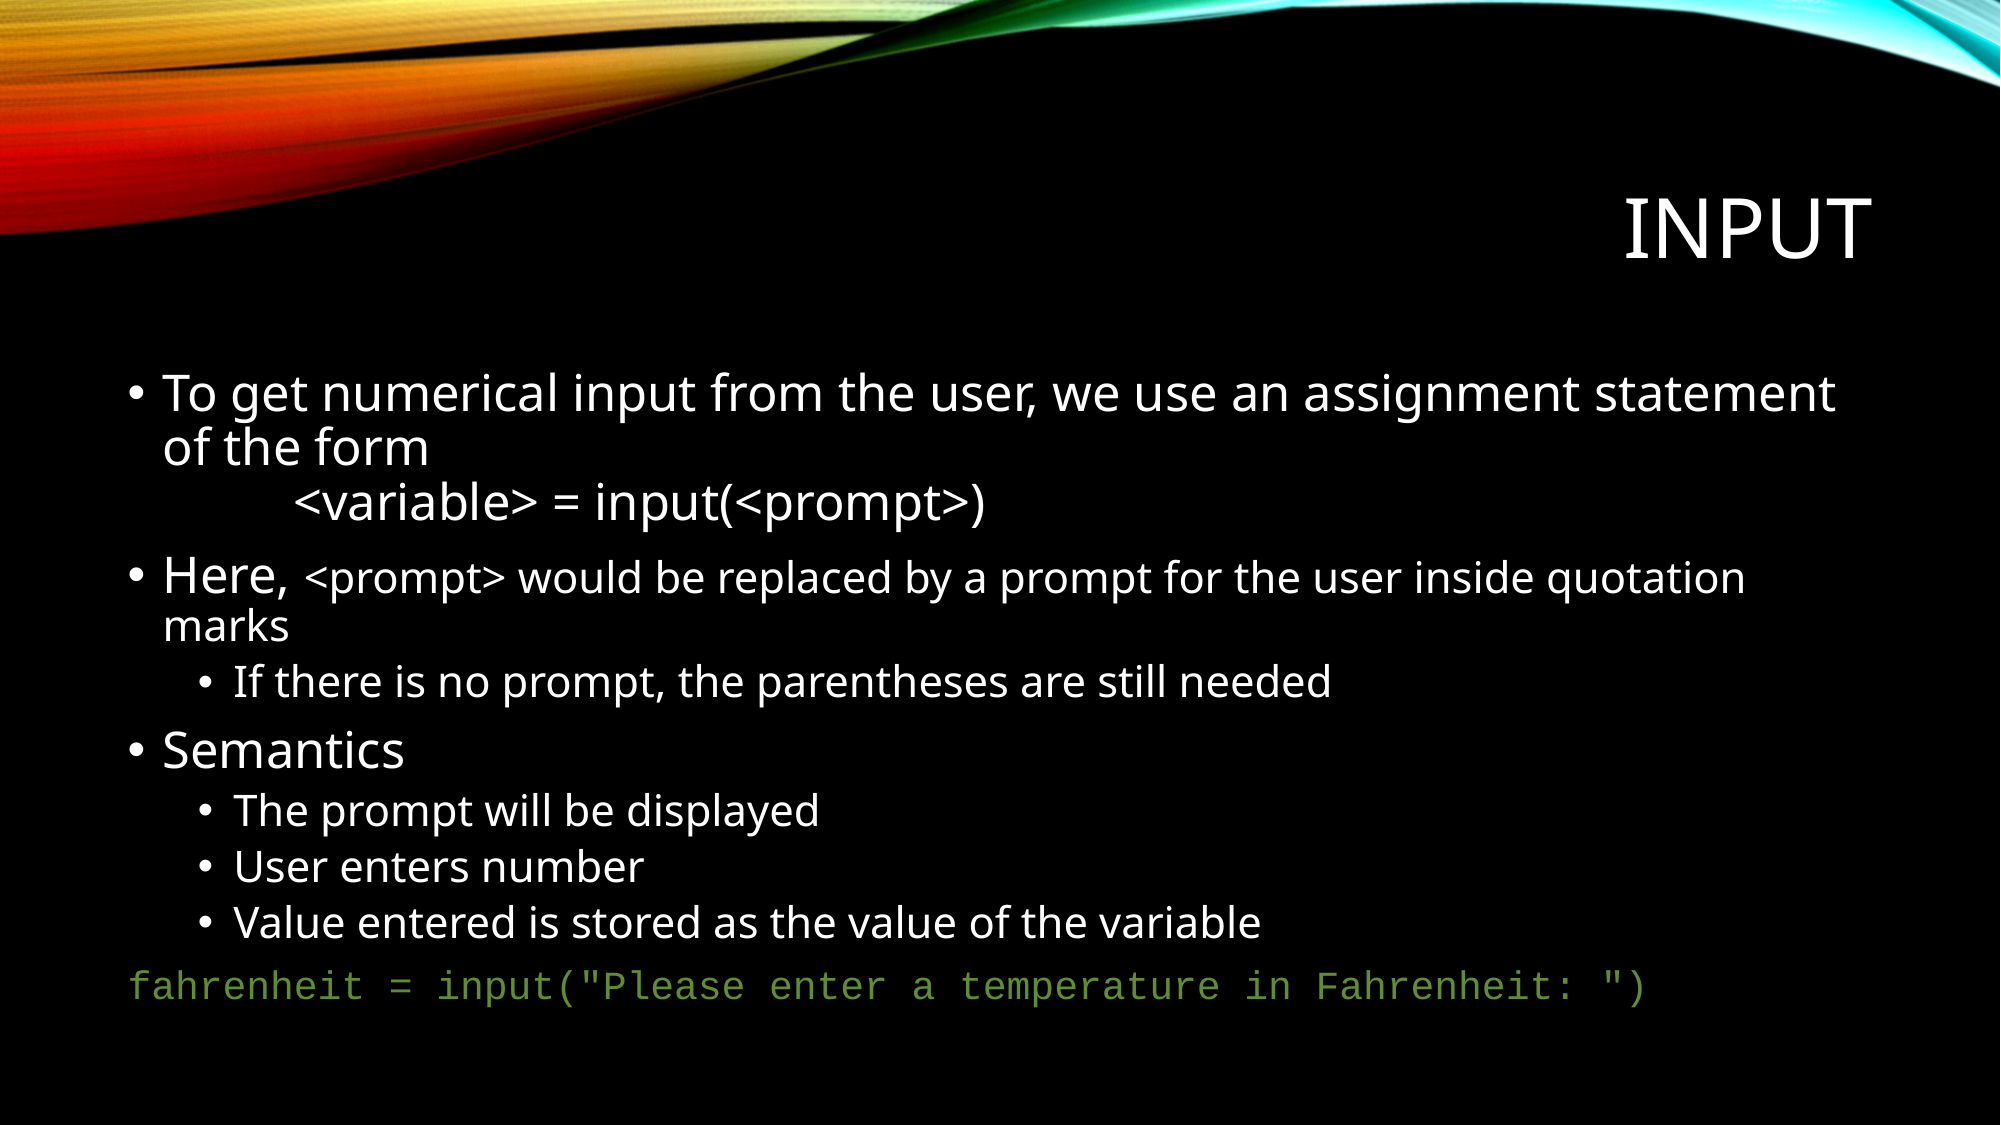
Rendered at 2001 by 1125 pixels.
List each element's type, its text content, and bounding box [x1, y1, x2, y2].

title Input [474, 125, 1888, 338]
picture [0, 0, 2000, 237]
list To get numerical input from the user, we use an assignment statement of the form <variable> = input(<prompt>) Here, <prompt> would be replaced by a prompt for the user inside quotation marks If there is no prompt, the parentheses are still needed Semantics The prompt will be displayed User enters number Value entered is stored as the value of the variable fahrenheit = input("Please enter a temperature in Fahrenheit: ") [112, 360, 1888, 1021]
